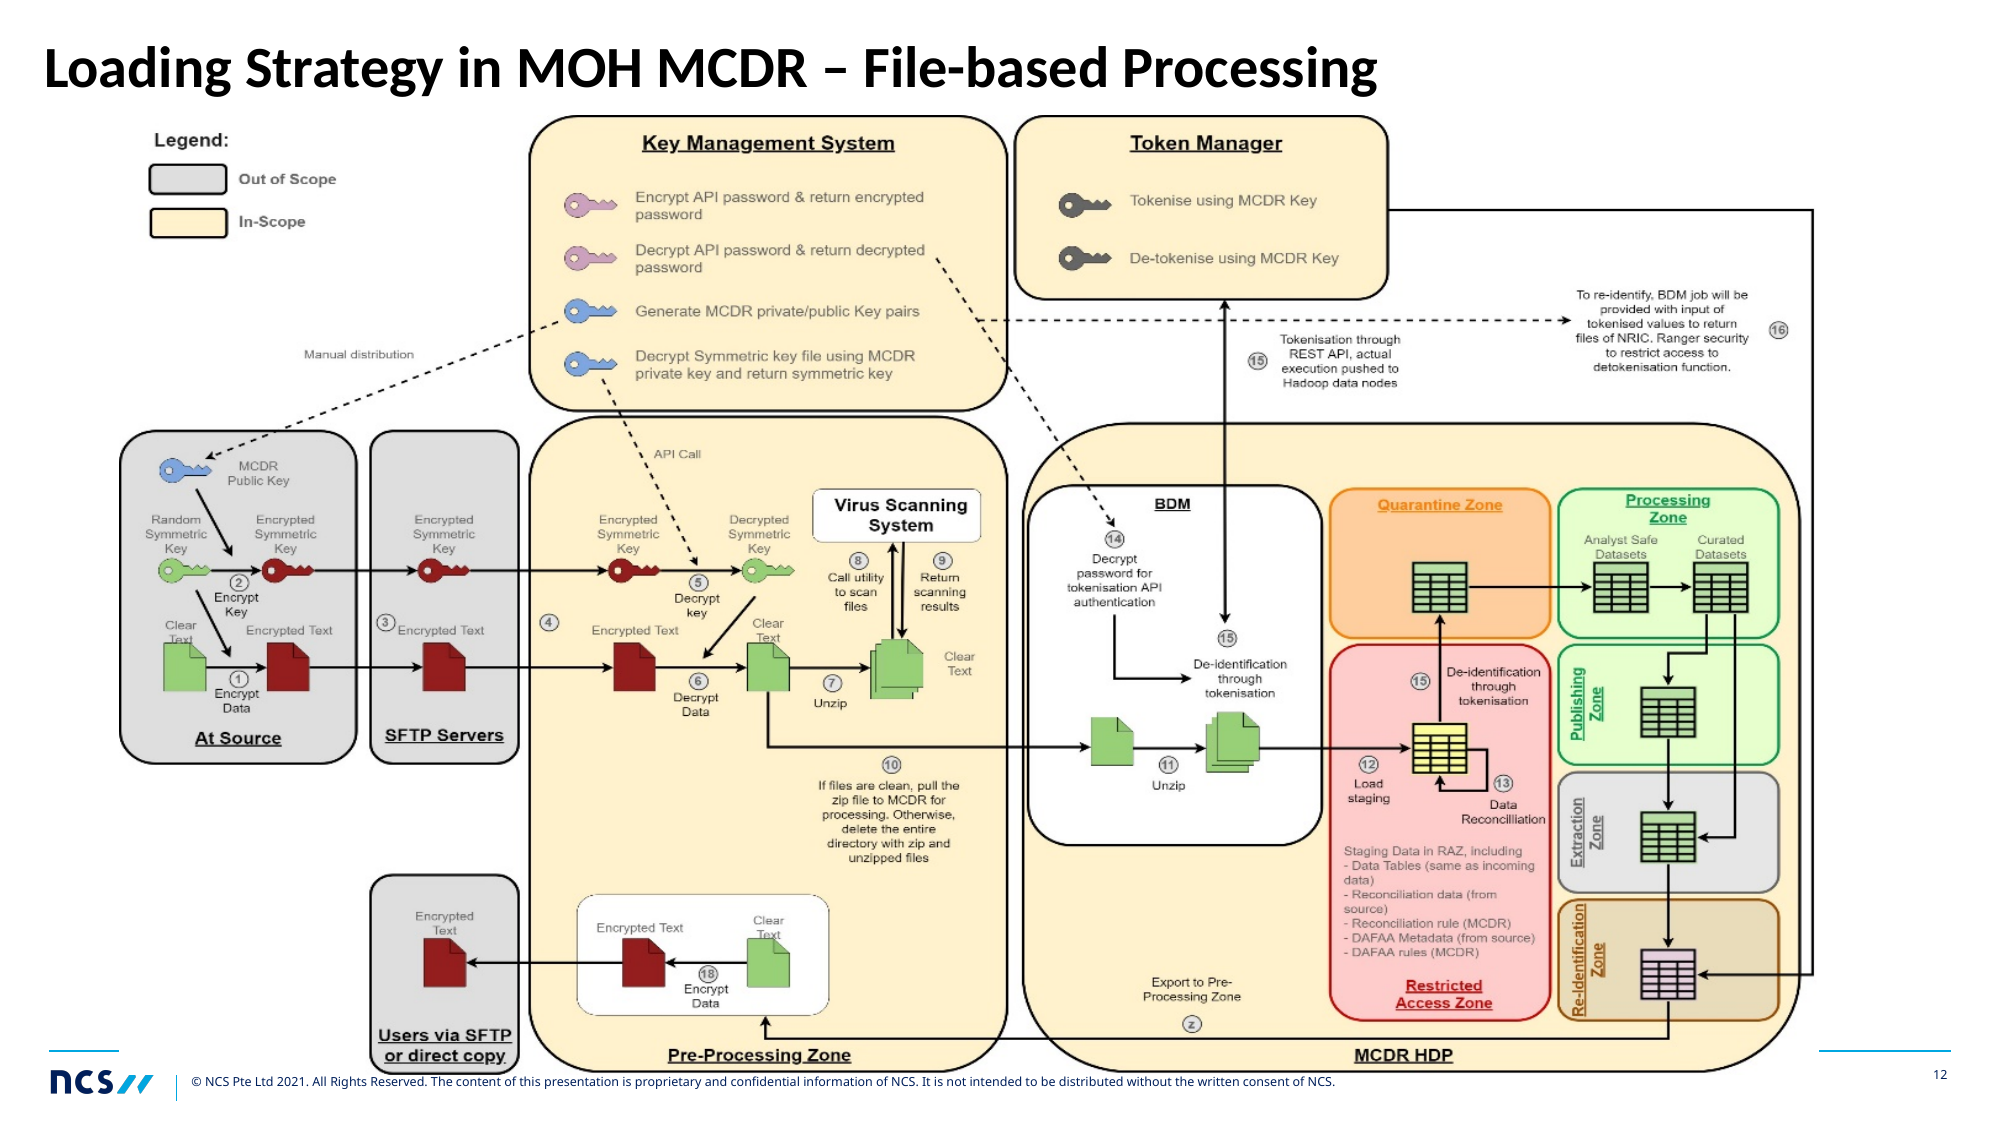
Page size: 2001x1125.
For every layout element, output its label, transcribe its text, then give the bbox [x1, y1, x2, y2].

picture [39, 115, 1819, 1106]
text_box Loading Strategy in MOH MCDR – File-based Processing [29, 29, 2000, 92]
